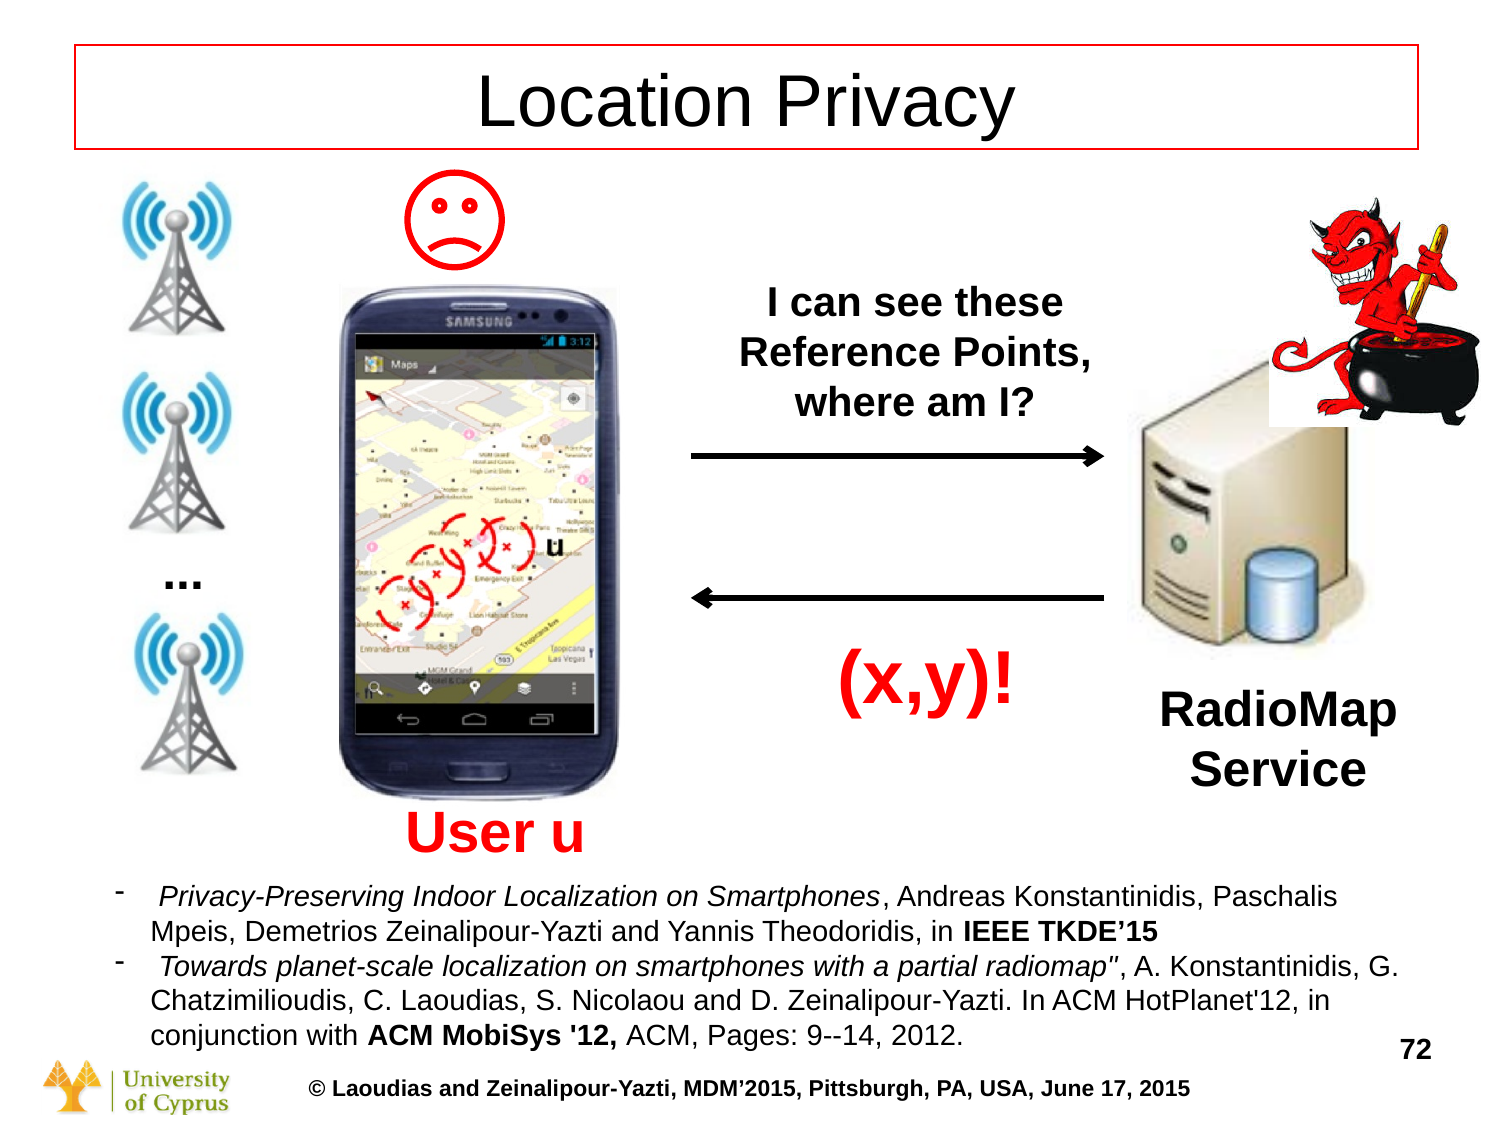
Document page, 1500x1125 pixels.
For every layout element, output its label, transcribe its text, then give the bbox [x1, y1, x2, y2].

text_box [301, 172, 450, 268]
picture [41, 1058, 231, 1115]
text_box ... [147, 559, 220, 589]
picture [87, 590, 290, 793]
picture [324, 278, 626, 811]
picture [76, 160, 278, 551]
text_box (x,y)! [726, 621, 1128, 727]
text_box RadioMap Service [1057, 668, 1500, 804]
text_box [407, 172, 502, 268]
text_box Privacy-Preserving Indoor Localization on Smartphones, Andreas Konstantinidis, Paschalis Mpeis, Demetrios Zeinalipour-Yazti and Yannis Theodoridis, in IEEE TKDE’15 Towards planet-scale localization on smartphones with a partial radiomap", A. Konstantinidis, G. Chatzimilioudis, C. Laoudias, S. Nicolaou and D. Zeinalipour-Yazti. In ACM HotPlanet'12, in conjunction with ACM MobiSys '12, ACM, Pages: 9--14, 2012. [100, 869, 1430, 1059]
title Location Privacy [74, 44, 1419, 150]
text_box [459, 172, 620, 268]
picture [1127, 196, 1481, 661]
text_box I can see these Reference Points, where am I? [679, 267, 1152, 432]
text_box User u [147, 786, 845, 869]
